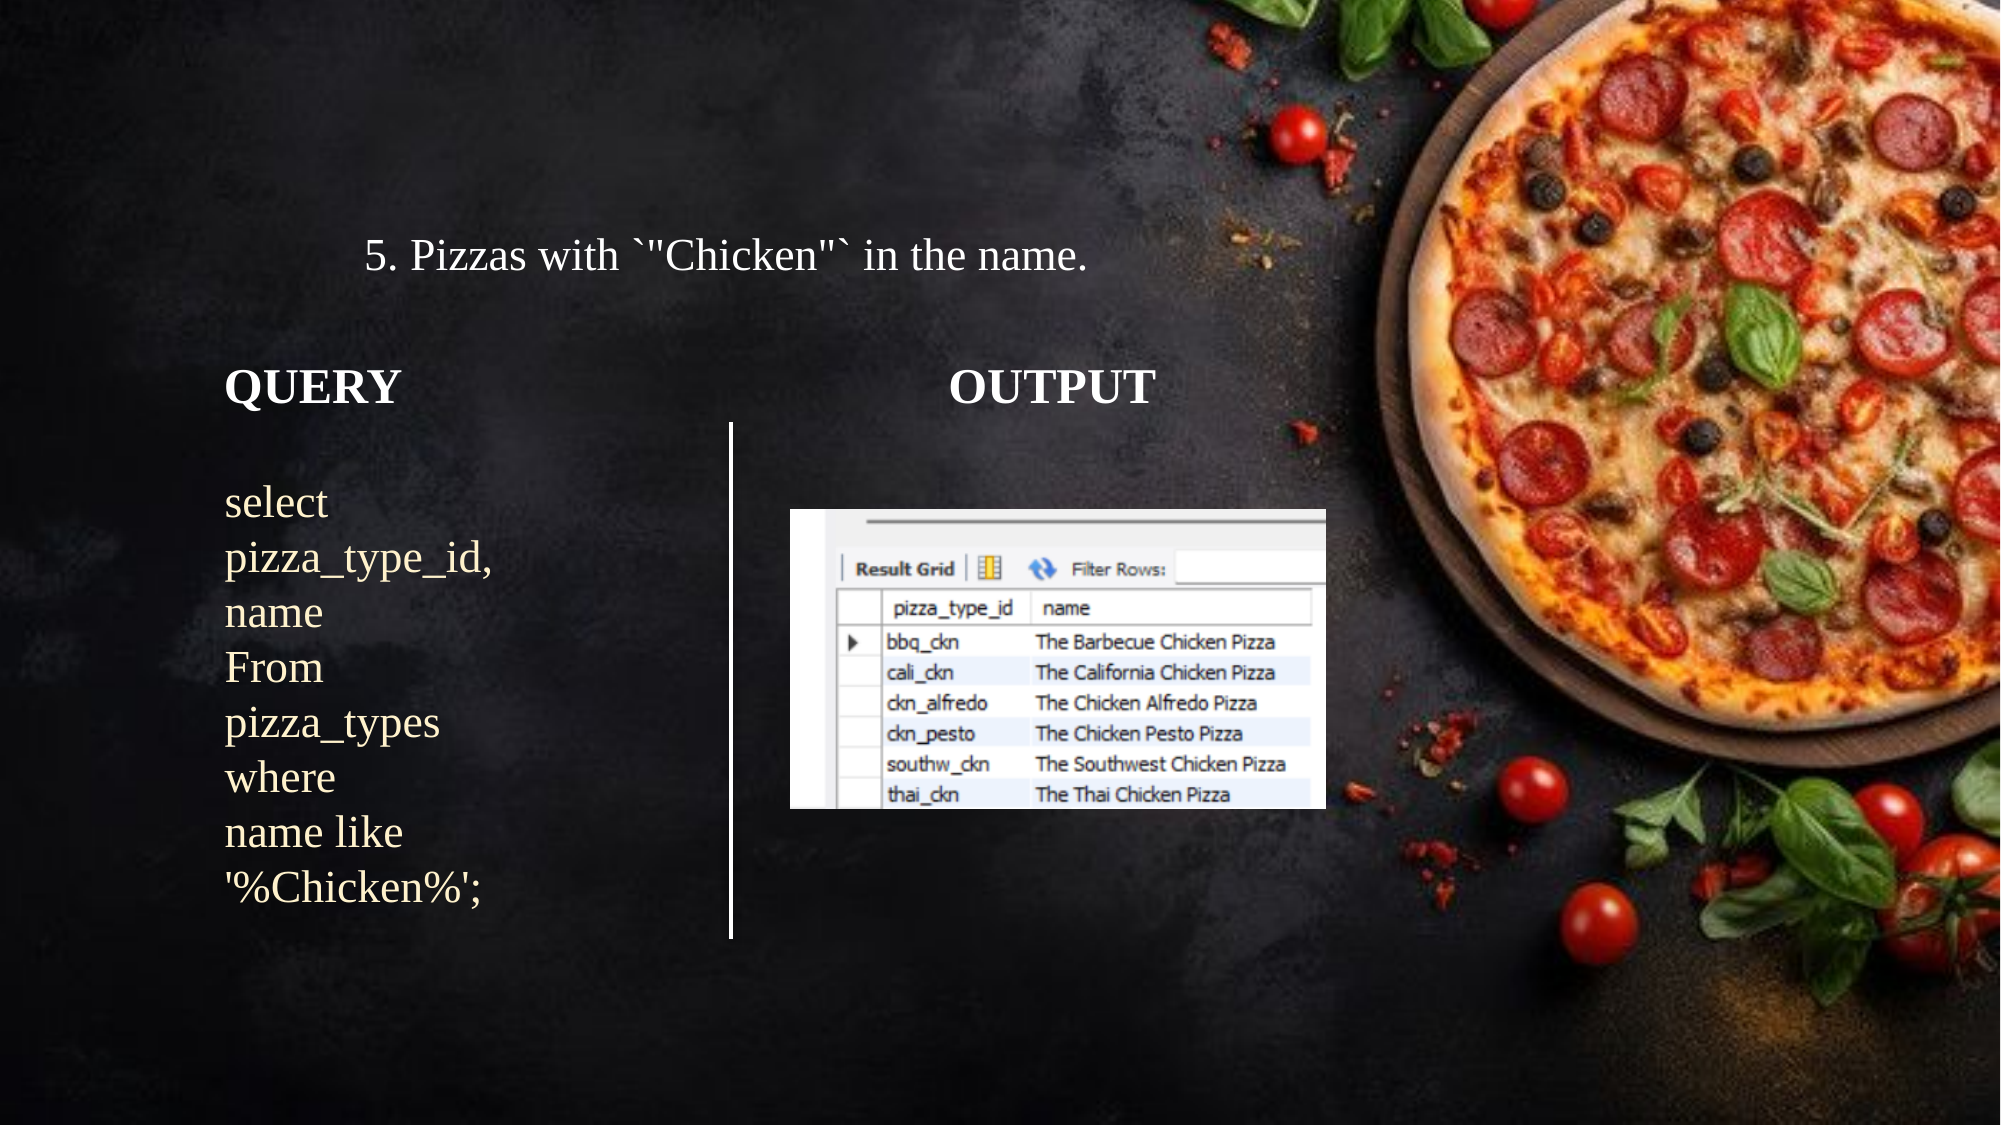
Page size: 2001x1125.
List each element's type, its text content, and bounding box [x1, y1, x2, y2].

text_box select pizza_type_id, name From pizza_types where name like '%Chicken%'; [209, 464, 581, 919]
picture [0, 0, 2001, 1125]
text_box 5. Pizzas with `"Chicken"` in the name. [349, 216, 1721, 287]
text_box OUTPUT [933, 346, 1214, 421]
text_box QUERY [209, 346, 490, 421]
